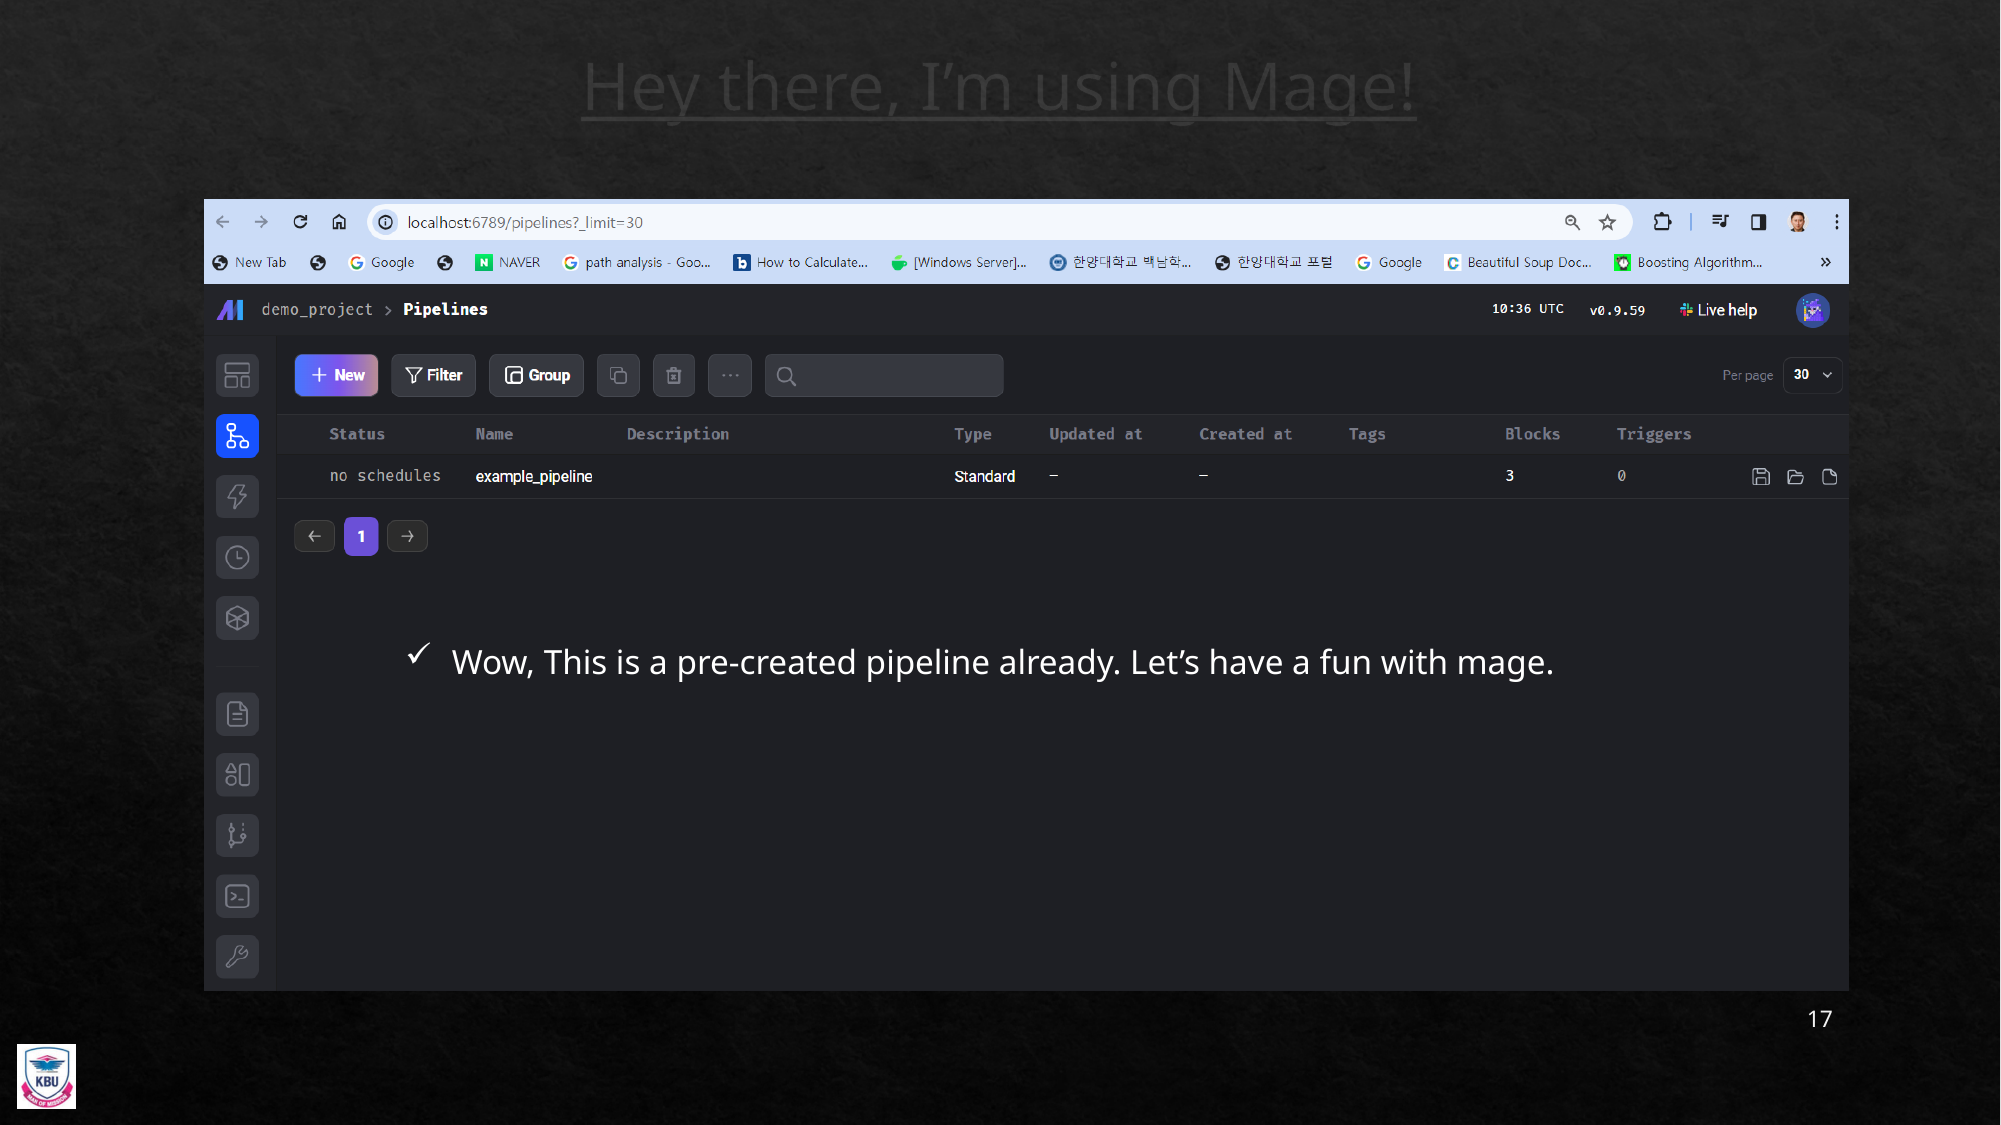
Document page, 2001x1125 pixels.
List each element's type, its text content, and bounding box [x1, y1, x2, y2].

picture [17, 1044, 76, 1109]
slide_number 17 [1724, 1003, 1849, 1051]
title Hey there, I’m using Mage! [149, 22, 1849, 149]
picture [204, 199, 1849, 991]
